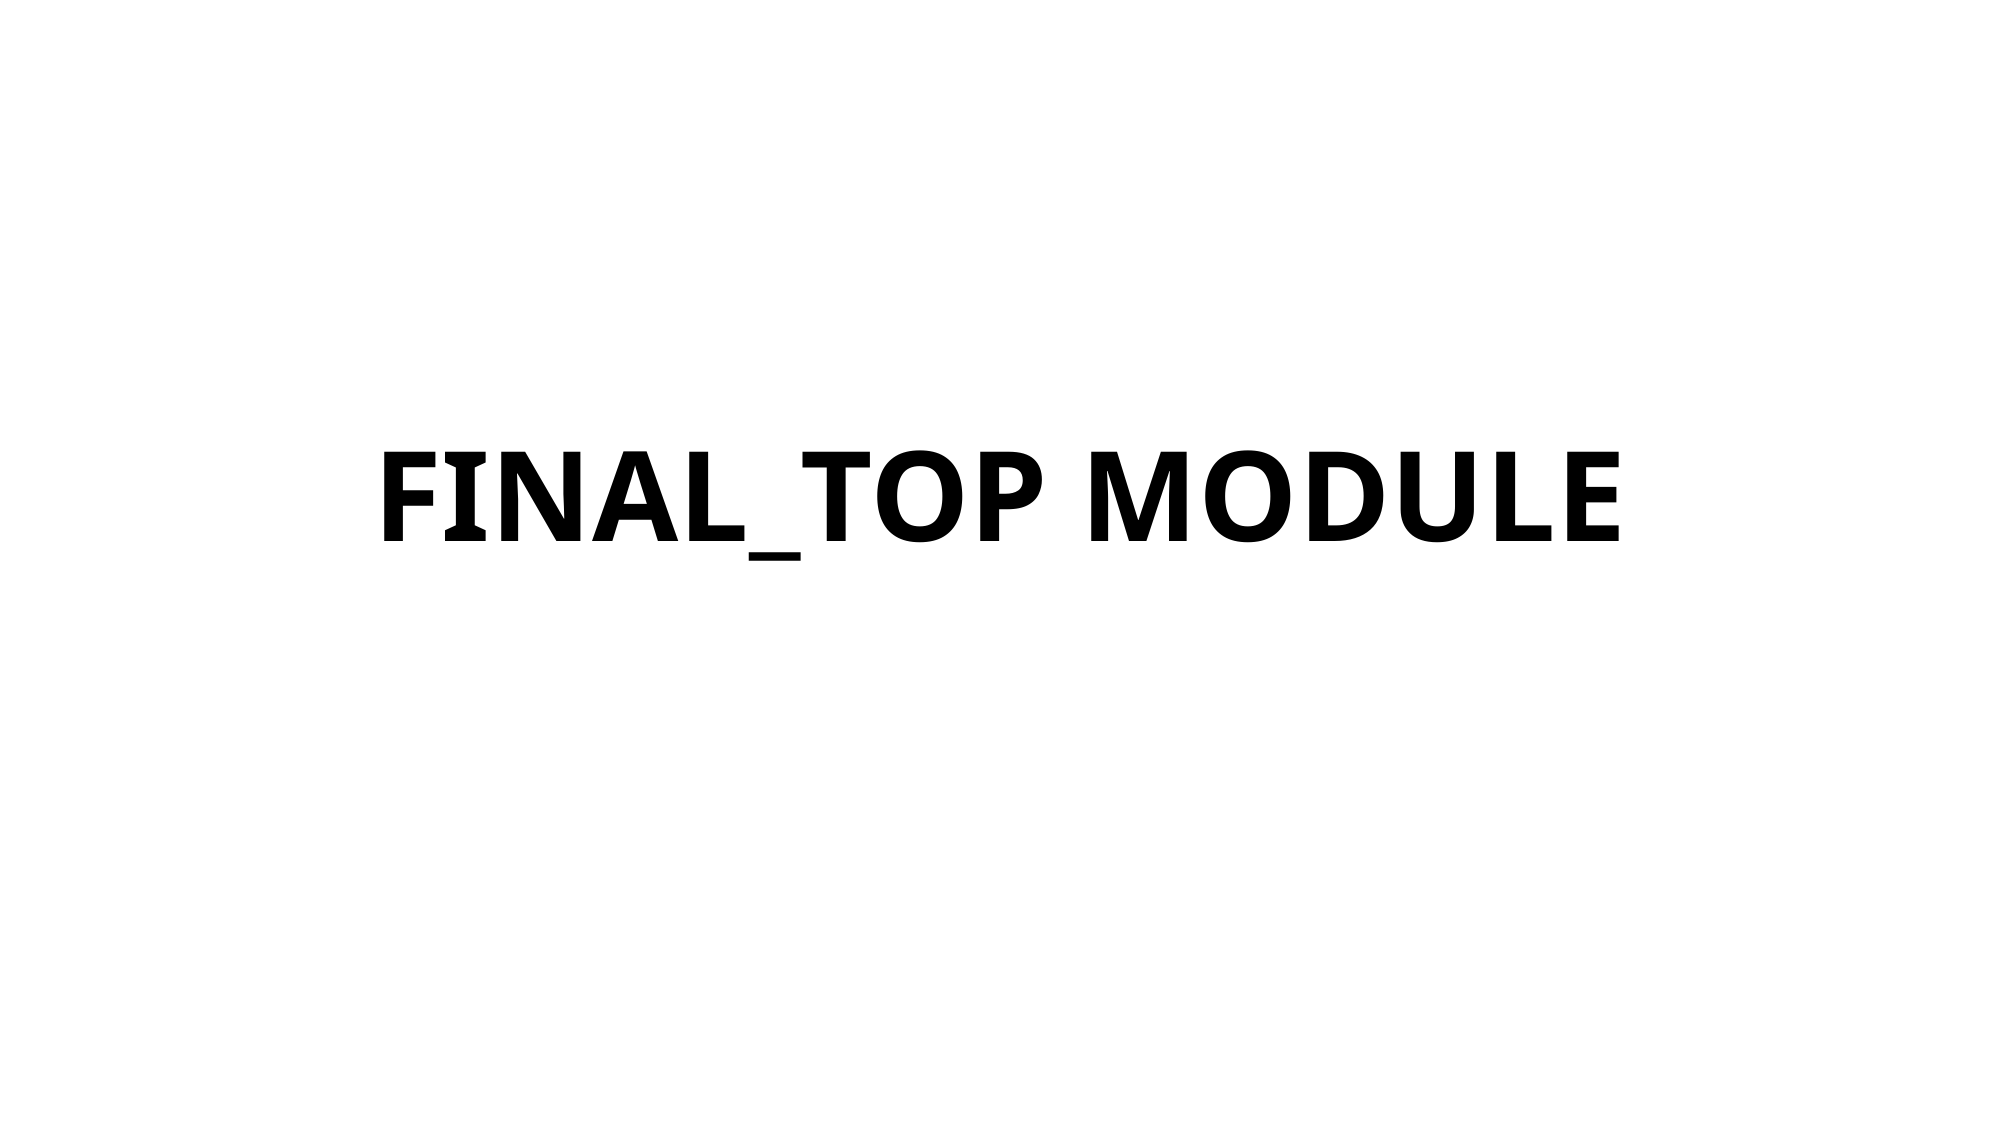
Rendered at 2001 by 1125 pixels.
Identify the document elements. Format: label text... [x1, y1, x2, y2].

title FINAL_TOP MODULE [249, 184, 1750, 576]
